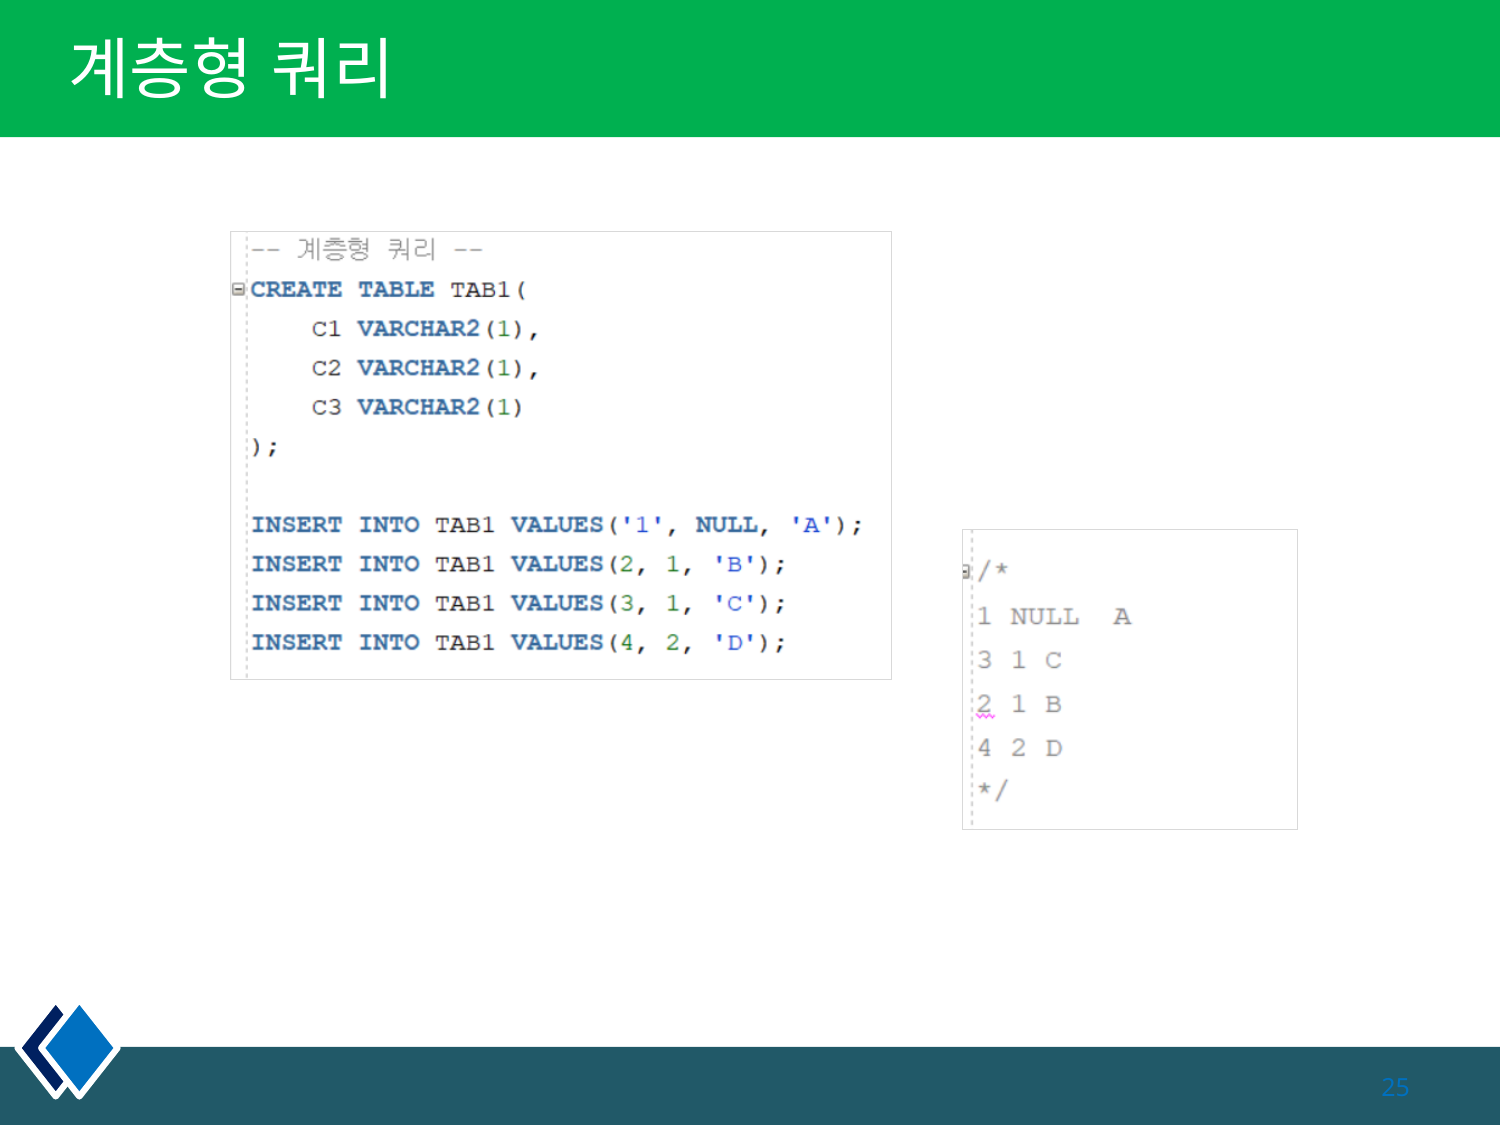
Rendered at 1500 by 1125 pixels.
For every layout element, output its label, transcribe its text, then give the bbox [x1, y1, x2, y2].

picture [229, 231, 892, 680]
title 계층형 쿼리 [0, 0, 939, 138]
slide_number 25 [1340, 1058, 1425, 1119]
picture [962, 529, 1298, 830]
